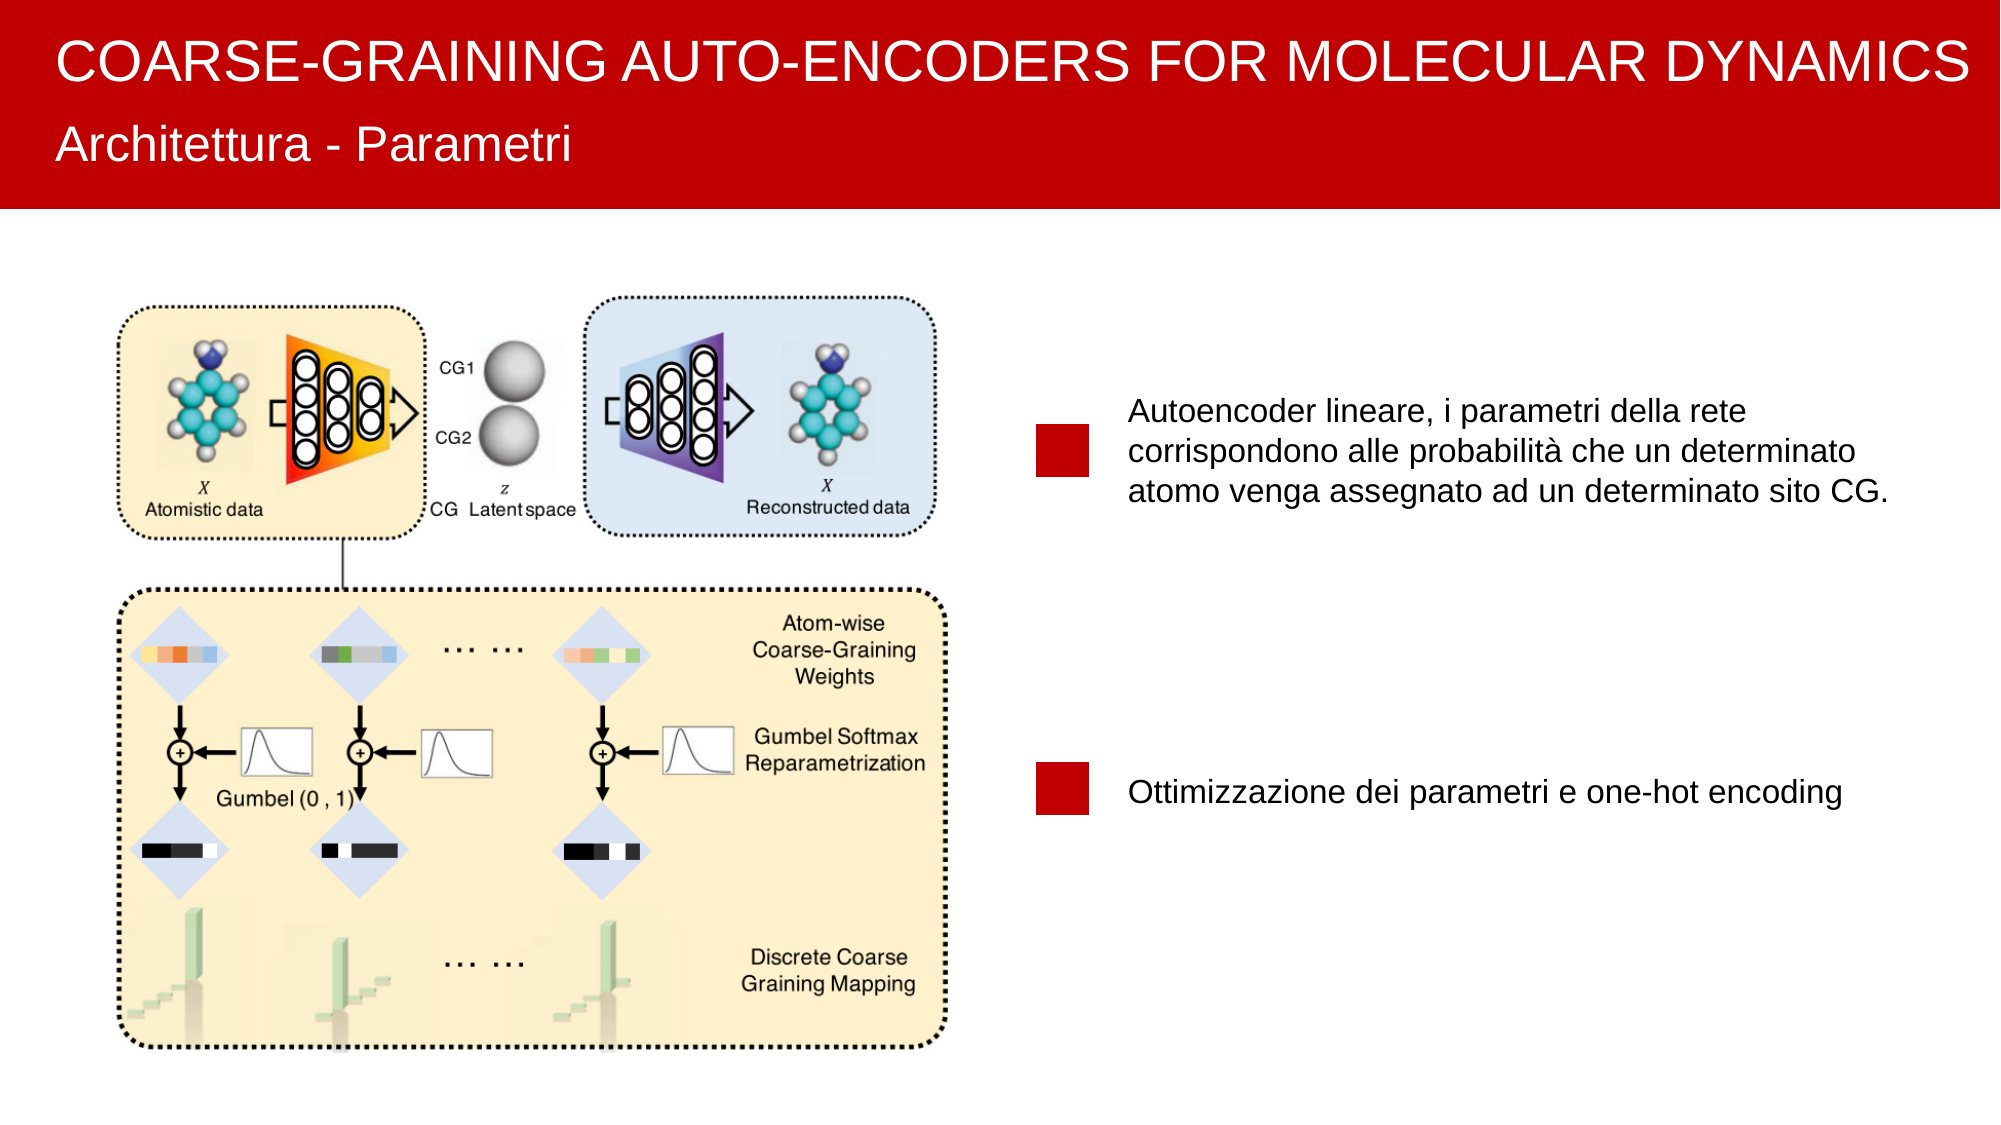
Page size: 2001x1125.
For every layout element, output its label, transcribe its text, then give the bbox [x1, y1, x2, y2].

text_box COARSE-GRAINING AUTO-ENCODERS FOR MOLECULAR DYNAMICS [41, 15, 2000, 101]
text_box [1036, 424, 1089, 477]
text_box Ottimizzazione dei parametri e one-hot encoding [1113, 762, 1944, 818]
text_box Autoencoder lineare, i parametri della rete corrispondono alle probabilità che un determinato atomo venga assegnato ad un determinato sito CG. [1113, 381, 1944, 517]
picture [97, 290, 956, 1053]
text_box Architettura - Parametri [41, 103, 1111, 179]
text_box [0, 0, 2000, 209]
text_box [1036, 762, 1089, 815]
